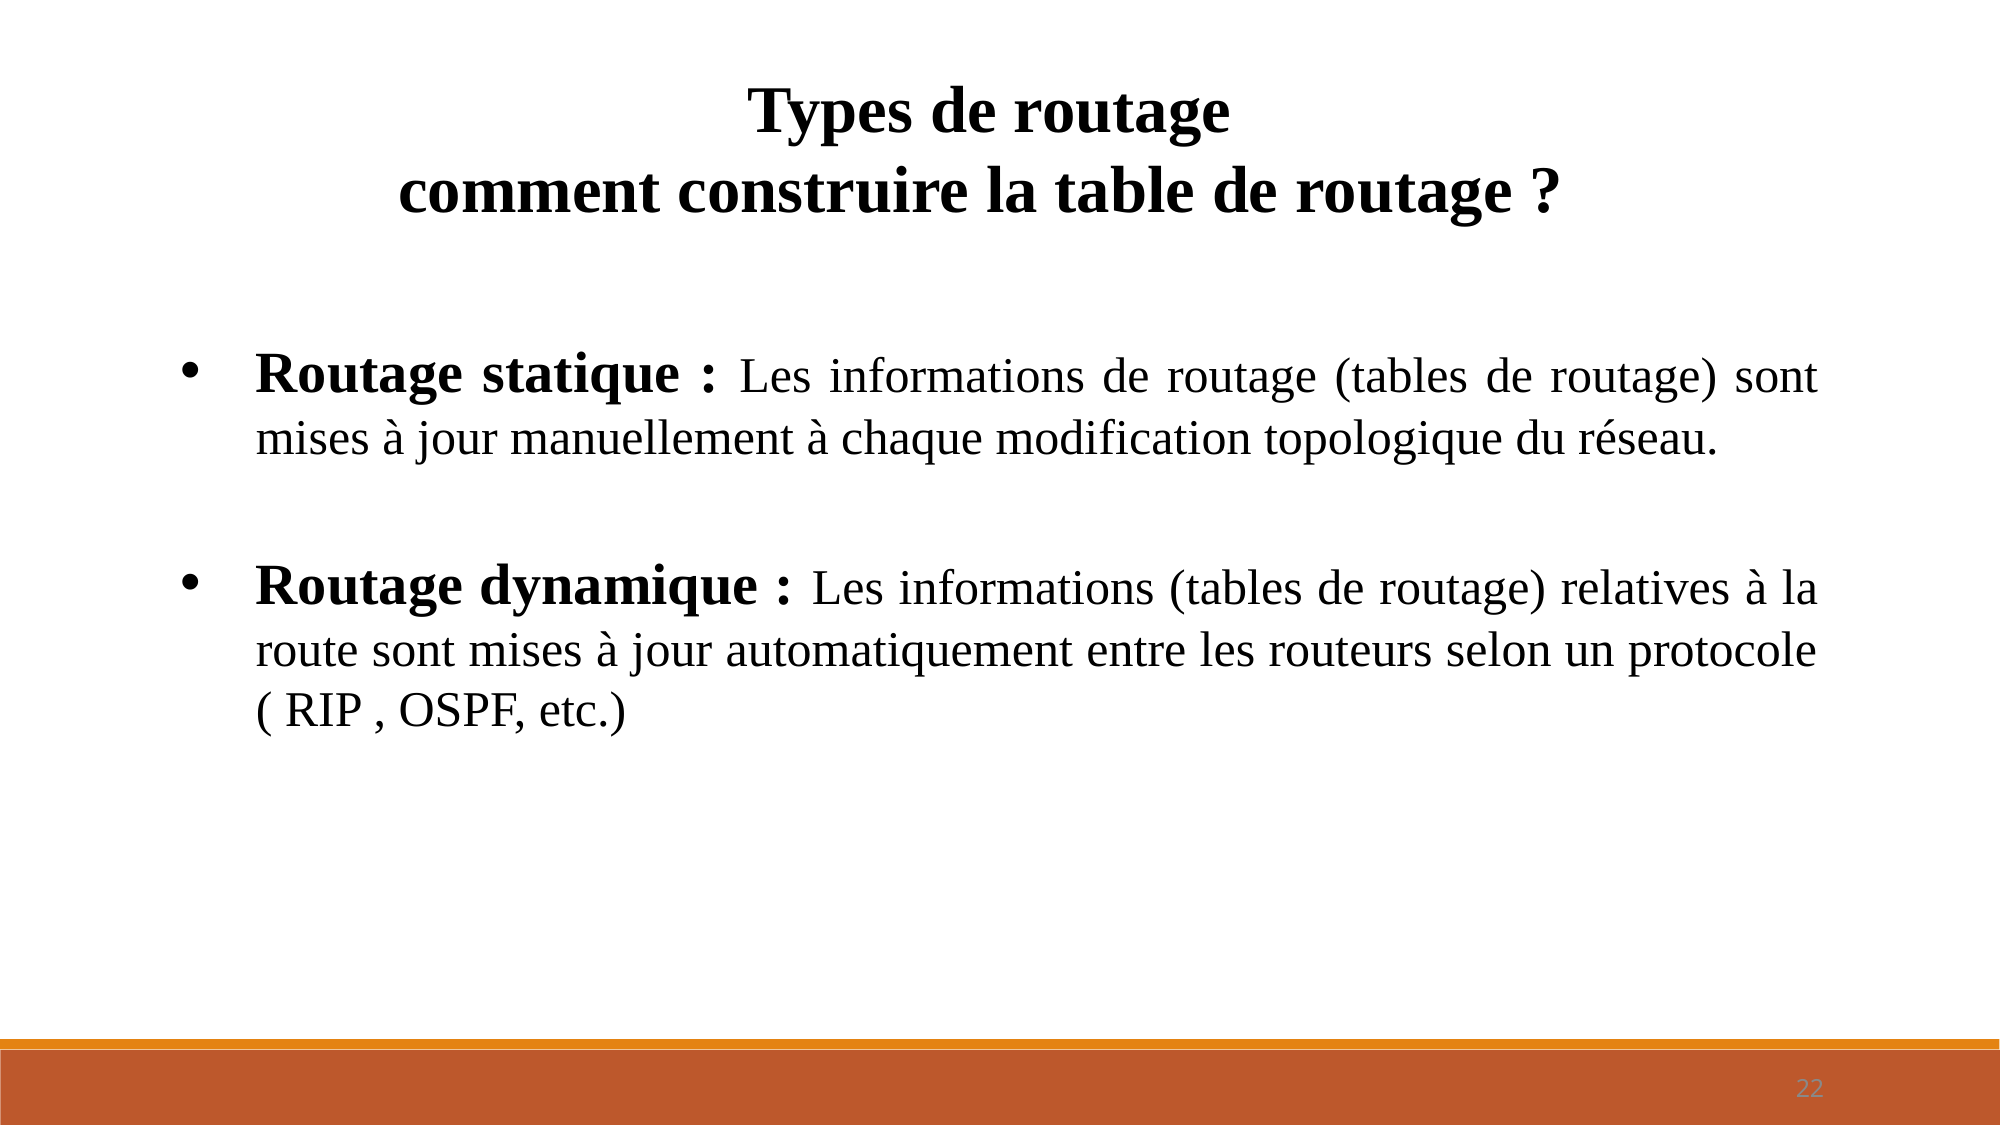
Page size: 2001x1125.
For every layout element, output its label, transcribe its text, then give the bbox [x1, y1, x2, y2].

slide_number 22 [1624, 1059, 1840, 1120]
text_box Routage statique : Les informations de routage (tables de routage) sont mises à jour manuellement à chaque modification topologique du réseau. Routage dynamique : Les informations (tables de routage) relatives à la route sont mises à jour automatiquement entre les routeurs selon un protocole ( RIP , OSPF, etc.) [166, 245, 1834, 744]
text_box Types de routage comment construire la table de routage ? [286, 58, 1694, 234]
